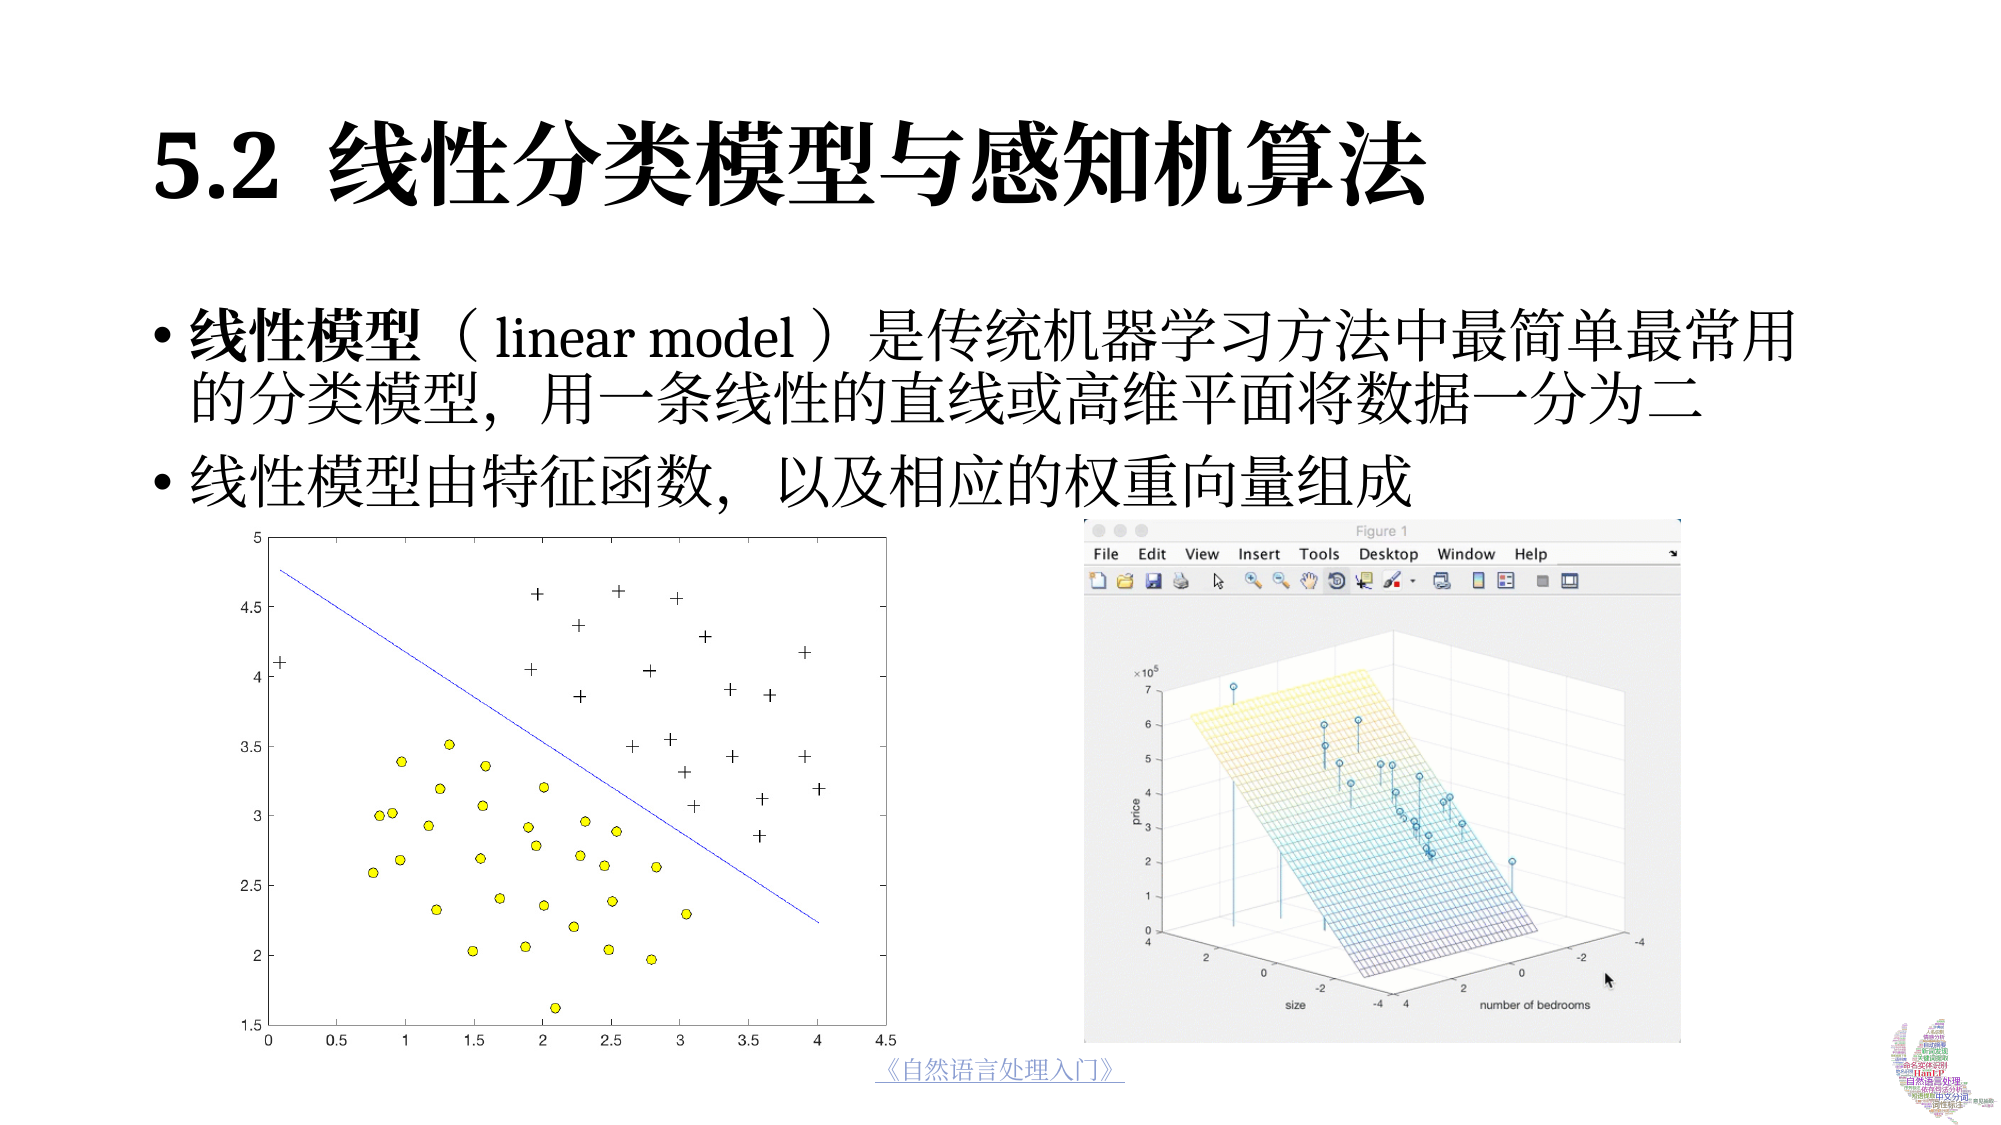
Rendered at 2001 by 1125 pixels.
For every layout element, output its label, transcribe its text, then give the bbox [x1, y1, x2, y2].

picture [164, 492, 961, 1090]
picture [1888, 1016, 2000, 1125]
footer 《自然语言处理入门》 [662, 1042, 1338, 1103]
picture [1084, 519, 1681, 1043]
title 5.2 线性分类模型与感知机算法 [137, 59, 1863, 278]
